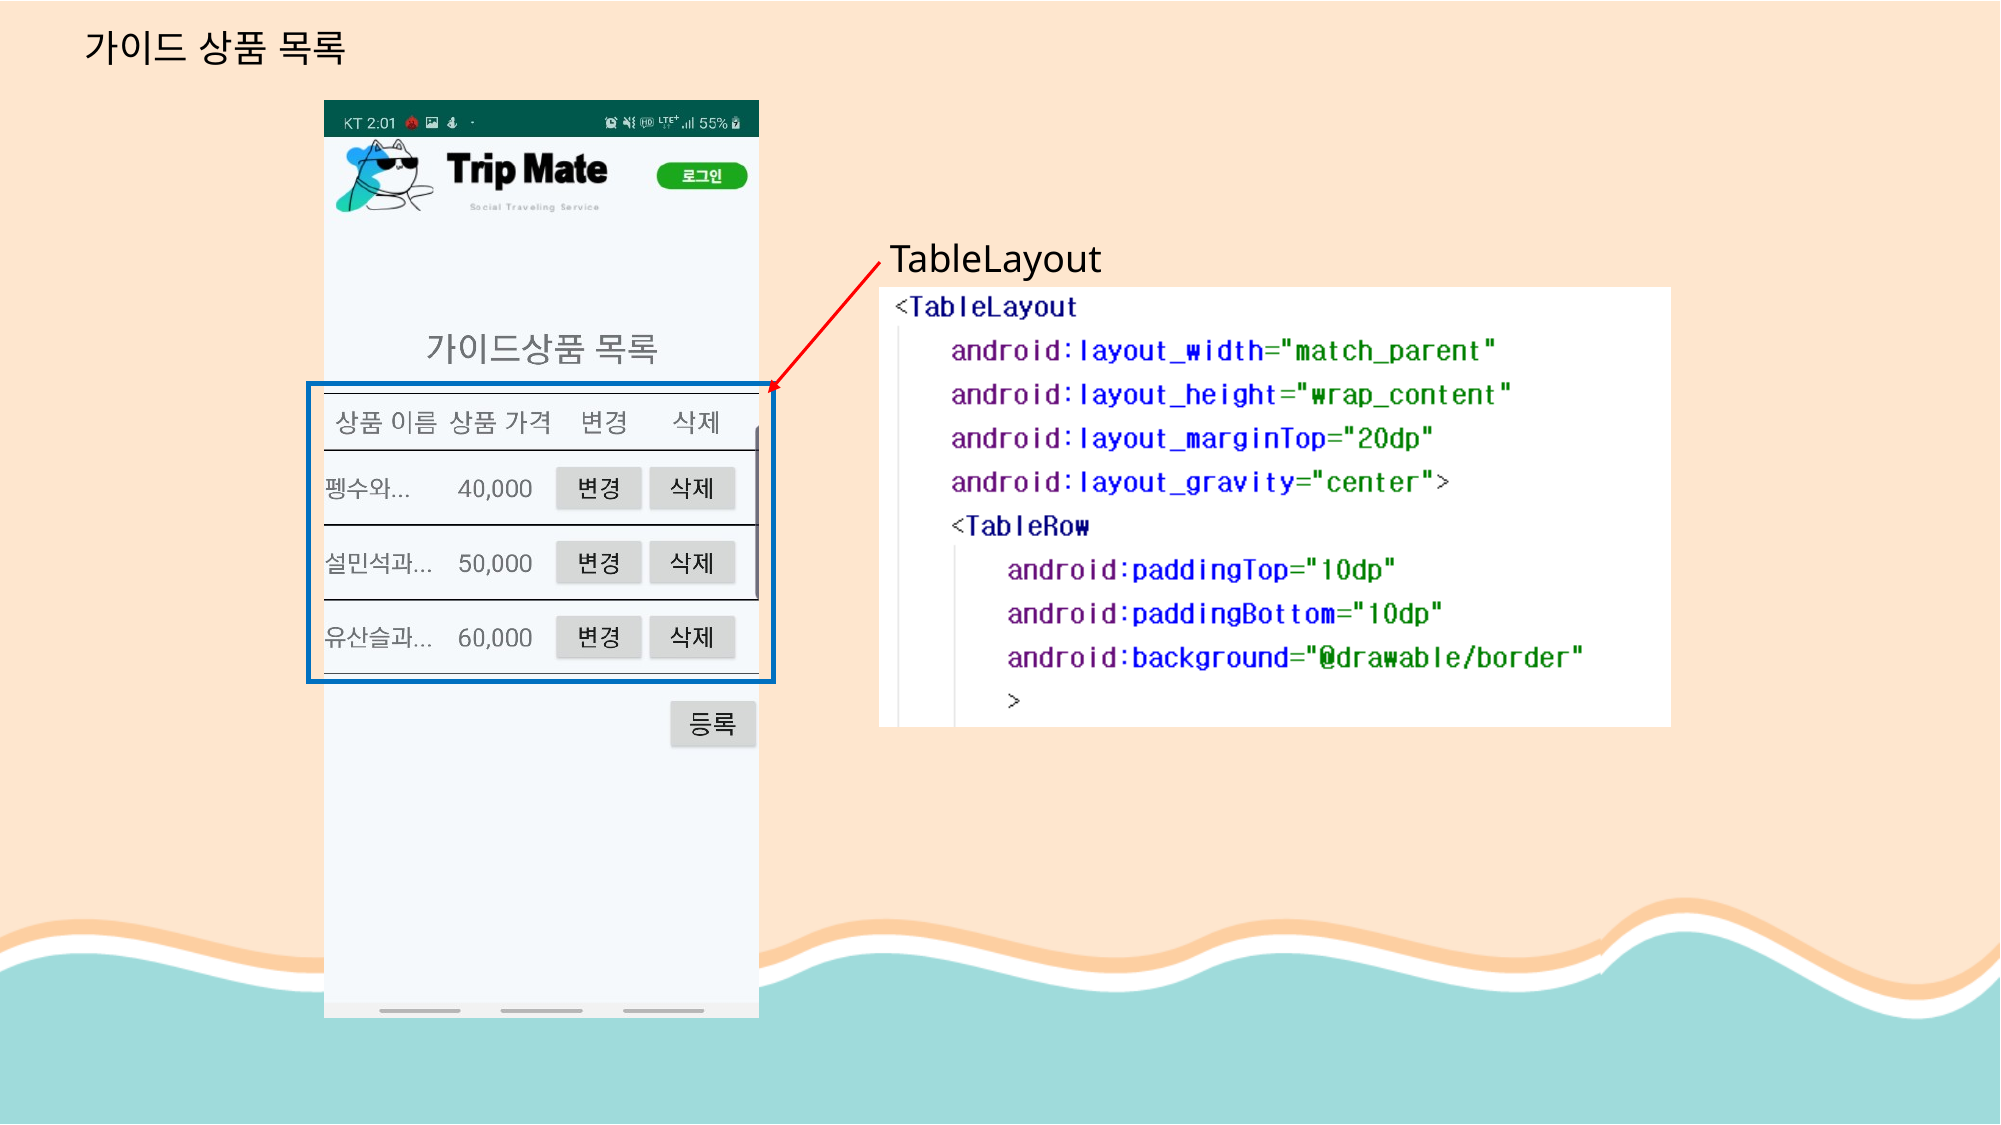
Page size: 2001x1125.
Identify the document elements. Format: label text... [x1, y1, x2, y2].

picture [0, 1, 2000, 1124]
text_box 가이드 상품 목록 [69, 17, 363, 78]
text_box [308, 382, 324, 683]
text_box TableLayout [874, 227, 1117, 287]
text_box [767, 262, 880, 394]
text_box [759, 382, 775, 683]
